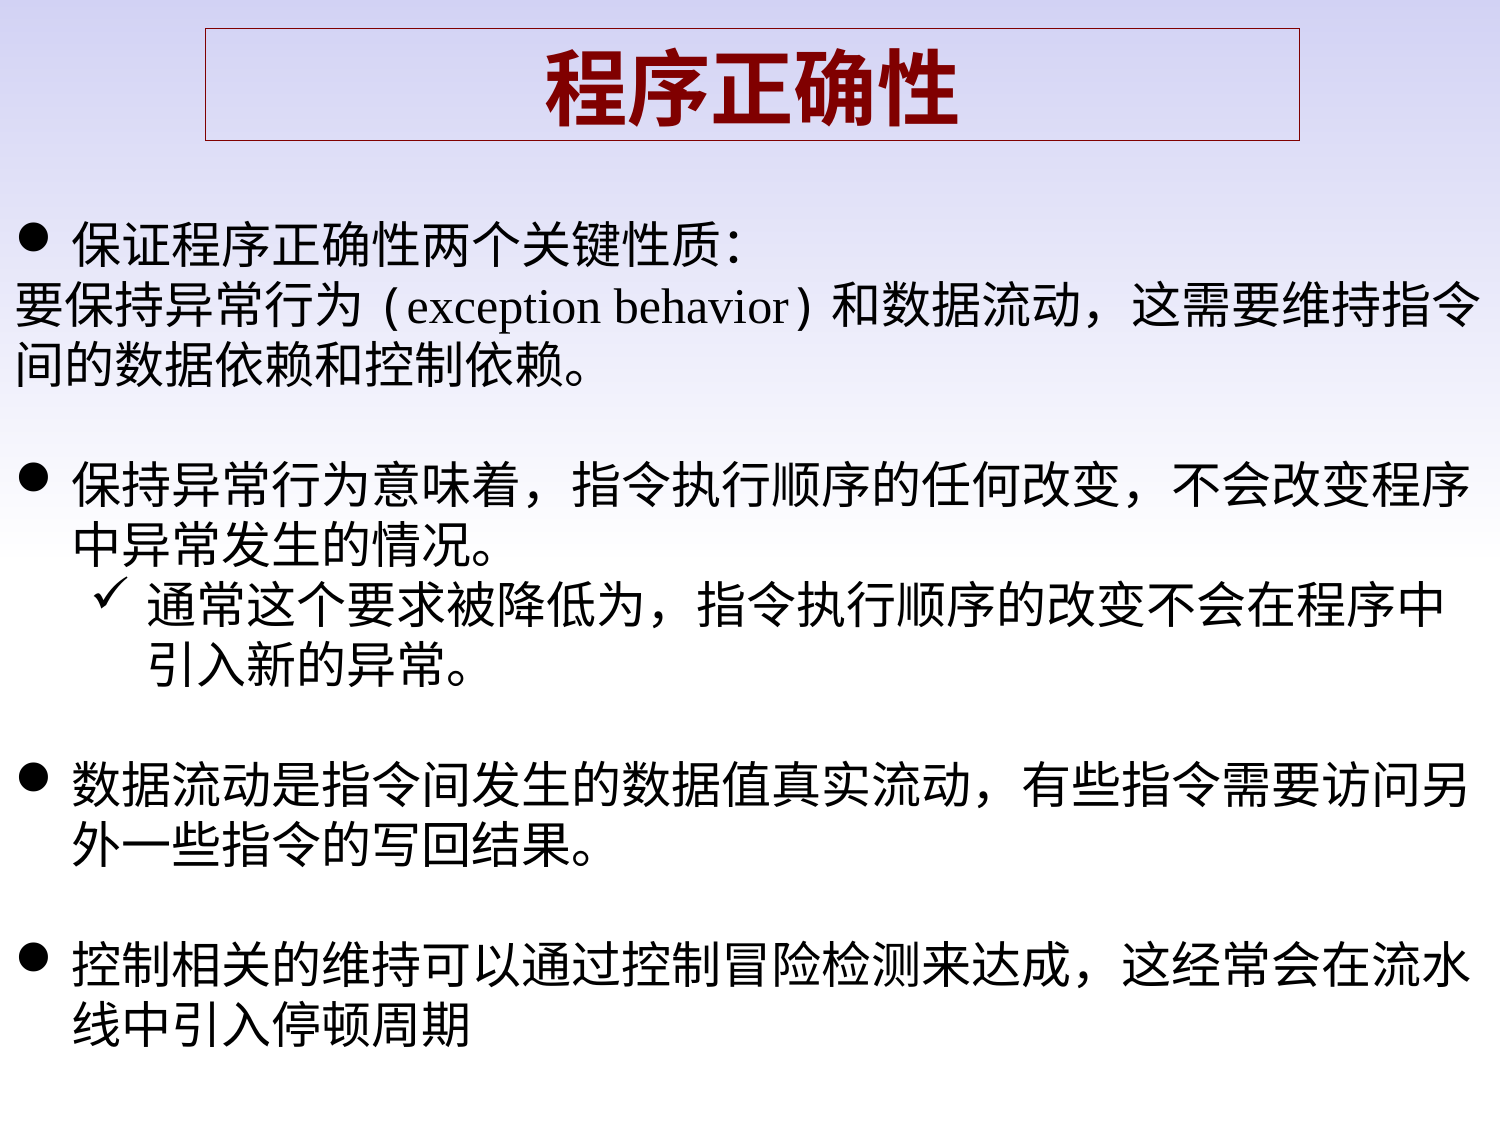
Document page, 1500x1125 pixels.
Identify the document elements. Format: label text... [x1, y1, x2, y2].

text_box 保证程序正确性两个关键性质： 要保持异常行为(exception behavior)和数据流动，这需要维持指令间的数据依赖和控制依赖。 保持异常行为意味着，指令执行顺序的任何改变，不会改变程序中异常发生的情况。 通常这个要求被降低为，指令执行顺序的改变不会在程序中引入新的异常。 数据流动是指令间发生的数据值真实流动，有些指令需要访问另外一些指令的写回结果。 控制相关的维持可以通过控制冒险检测来达成，这经常会在流水线中引入停顿周期 [0, 205, 1500, 1061]
text_box 程序正确性 [205, 28, 1300, 141]
